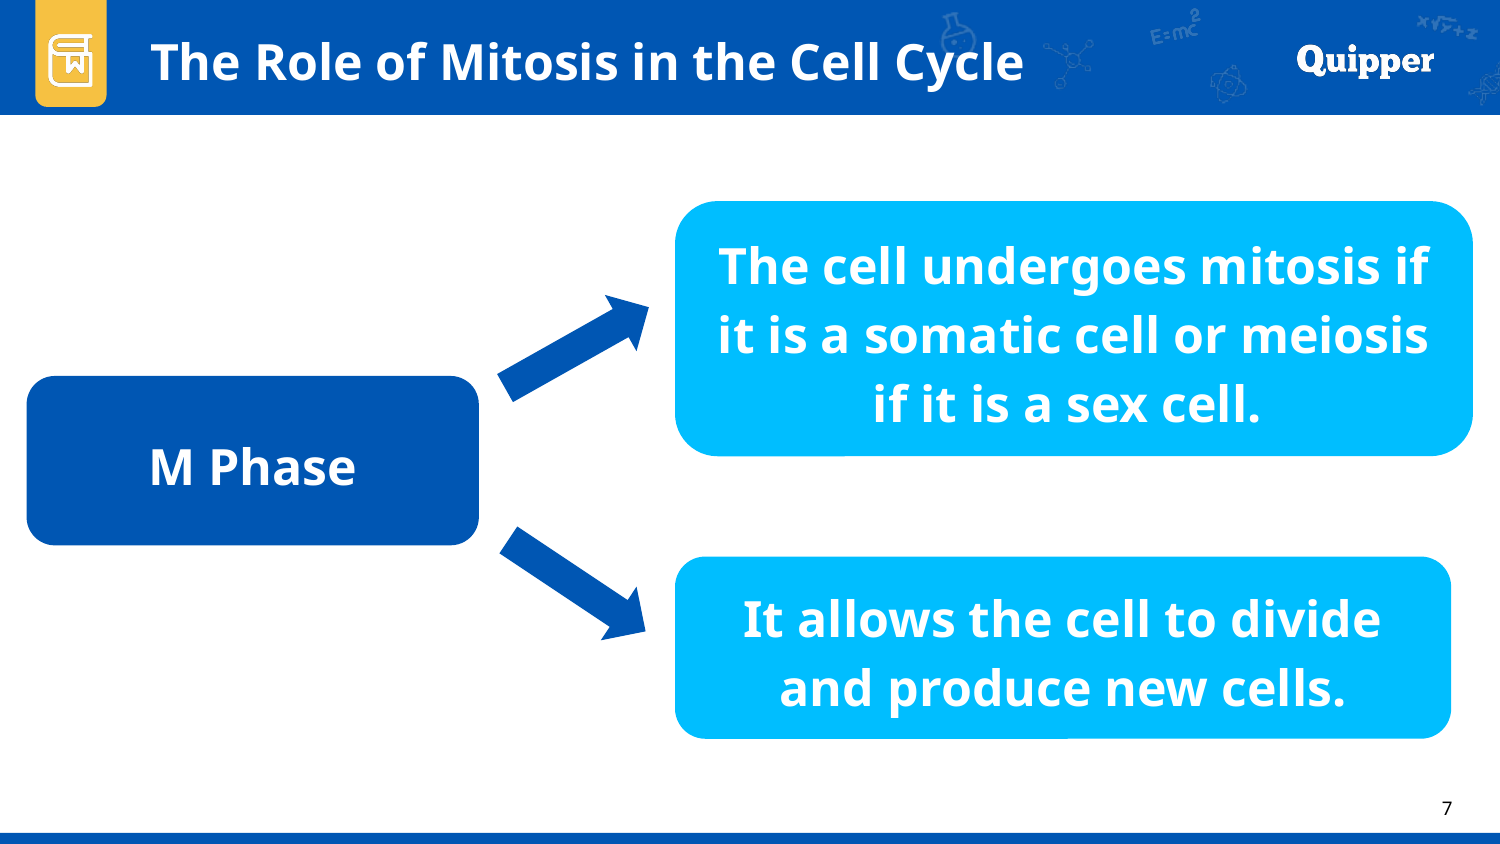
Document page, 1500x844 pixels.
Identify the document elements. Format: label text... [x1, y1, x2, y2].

text_box [497, 294, 649, 403]
text_box M Phase [26, 375, 479, 546]
text_box The cell undergoes mitosis if it is a somatic cell or meiosis if it is a sex cell. [675, 201, 1473, 457]
picture [48, 34, 93, 87]
text_box It allows the cell to divide and produce new cells. [675, 556, 1452, 739]
text_box [499, 526, 646, 641]
text_box The Role of Mitosis in the Cell Cycle [135, 14, 1219, 101]
picture [1297, 44, 1434, 79]
slide_number 7 [1402, 777, 1493, 842]
